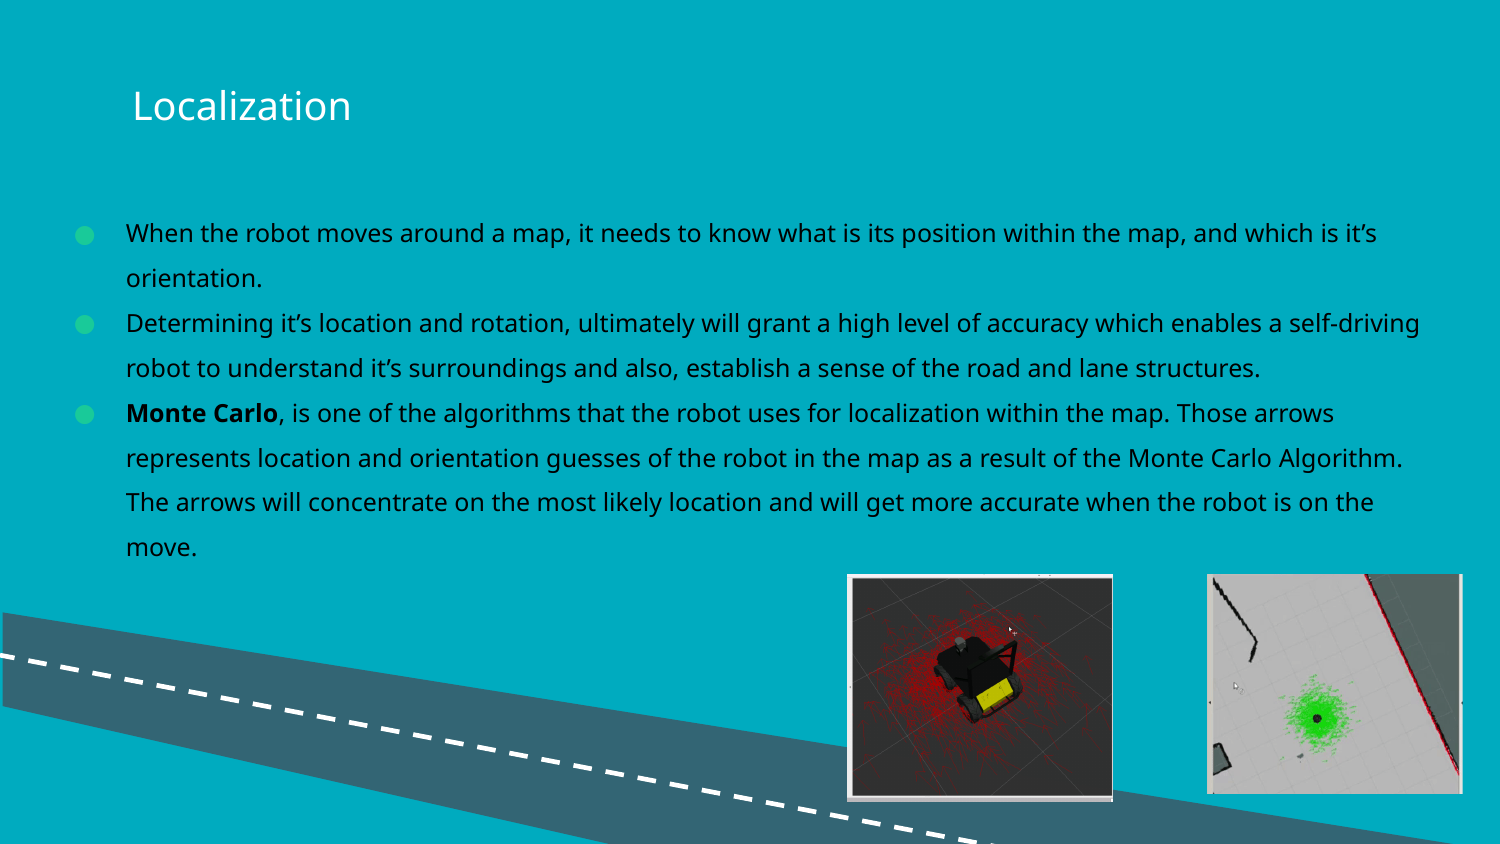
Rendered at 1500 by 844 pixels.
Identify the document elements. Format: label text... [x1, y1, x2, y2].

text_box When the robot moves around a map, it needs to know what is its position within the map, and which is it’s orientation. Determining it’s location and rotation, ultimately will grant a high level of accuracy which enables a self-driving robot to understand it’s surroundings and also, establish a sense of the road and lane structures. Monte Carlo, is one of the algorithms that the robot uses for localization within the map. Those arrows represents location and orientation guesses of the robot in the map as a result of the Monte Carlo Algorithm. The arrows will concentrate on the most likely location and will get more accurate when the robot is on the move. [35, 264, 1465, 590]
title Localization [116, 66, 1383, 161]
picture [1206, 573, 1463, 794]
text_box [0, 612, 1500, 844]
picture [847, 573, 1113, 802]
